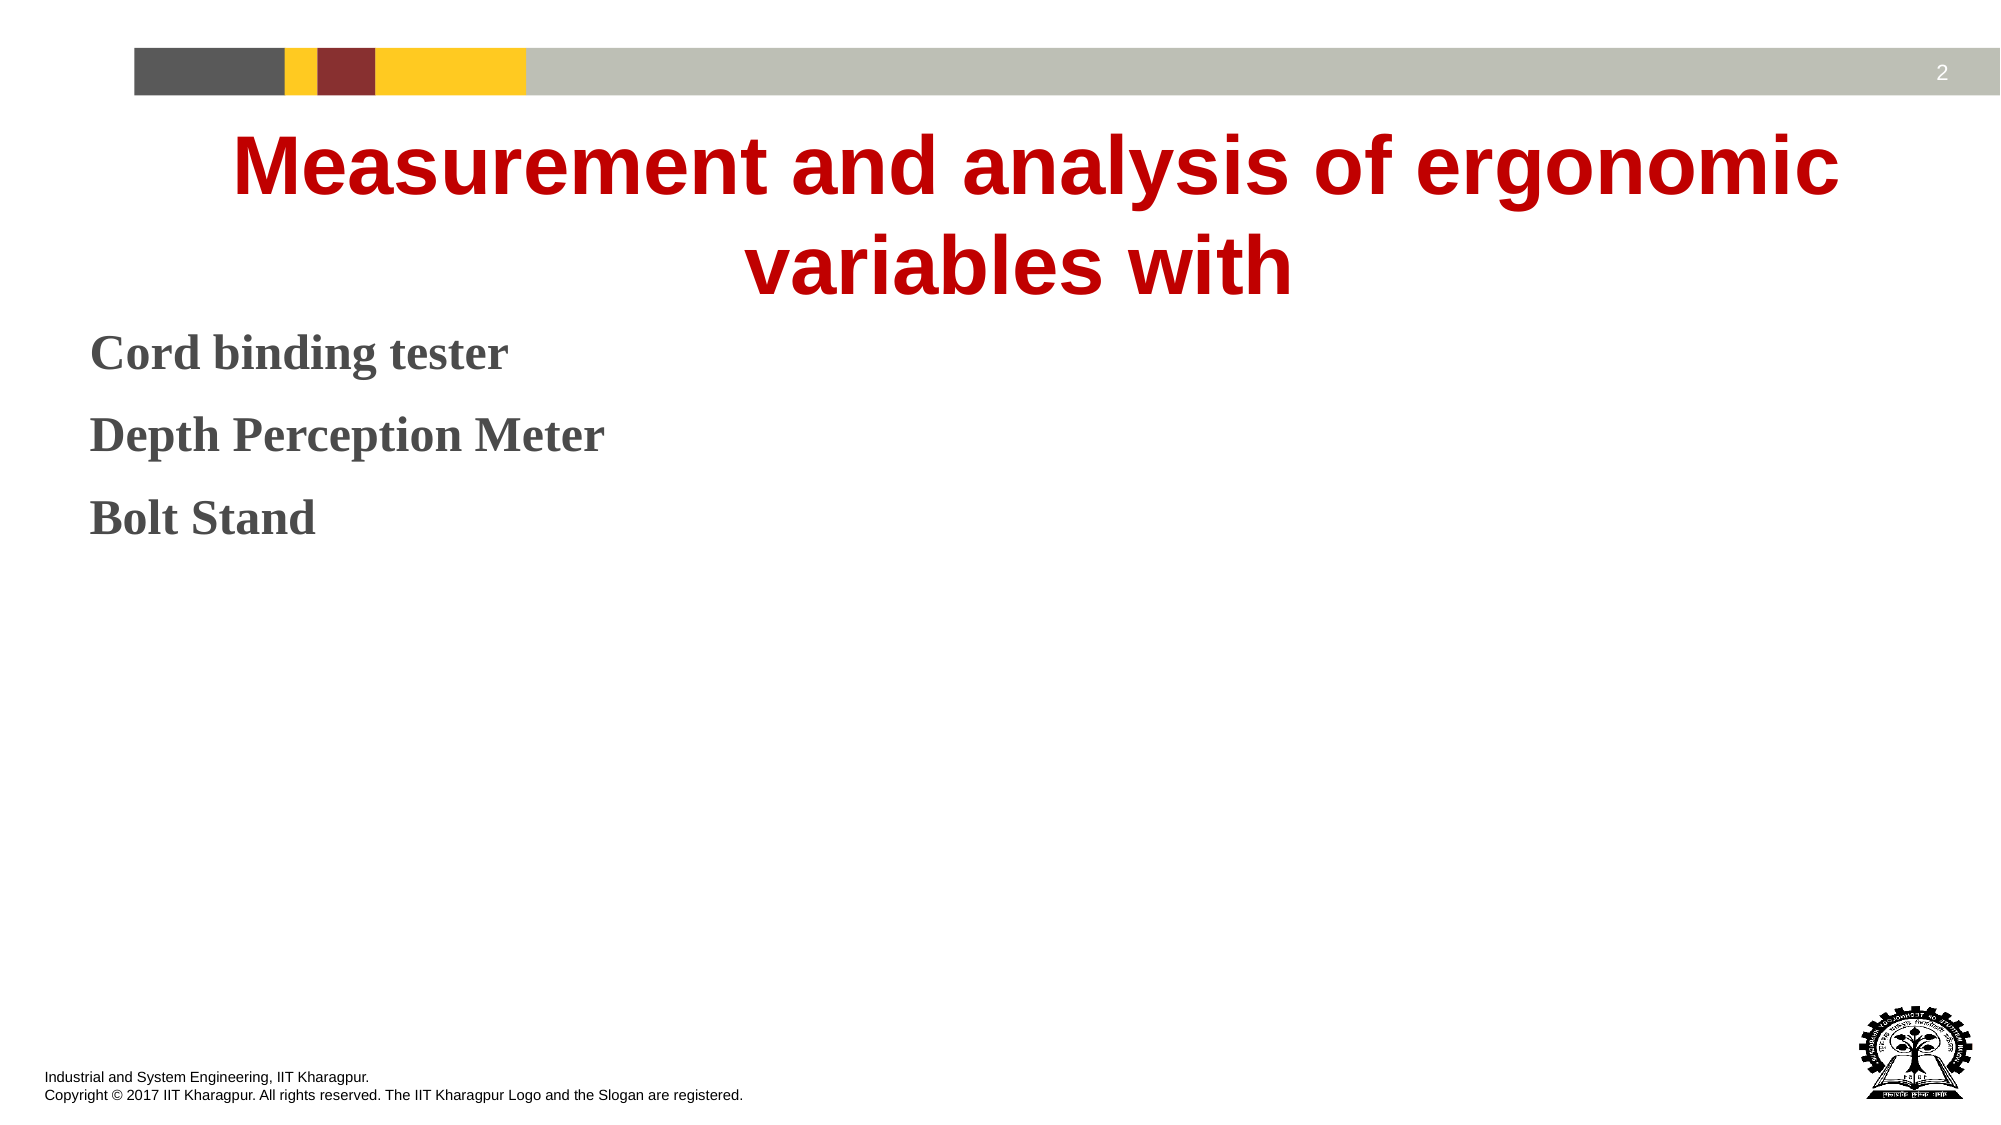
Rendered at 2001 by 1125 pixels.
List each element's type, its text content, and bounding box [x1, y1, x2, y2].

picture [1859, 1004, 1973, 1115]
title Measurement and analysis of ergonomic variables with [72, 102, 1984, 322]
list Cord binding tester Depth Perception Meter Bolt Stand [72, 310, 1914, 666]
